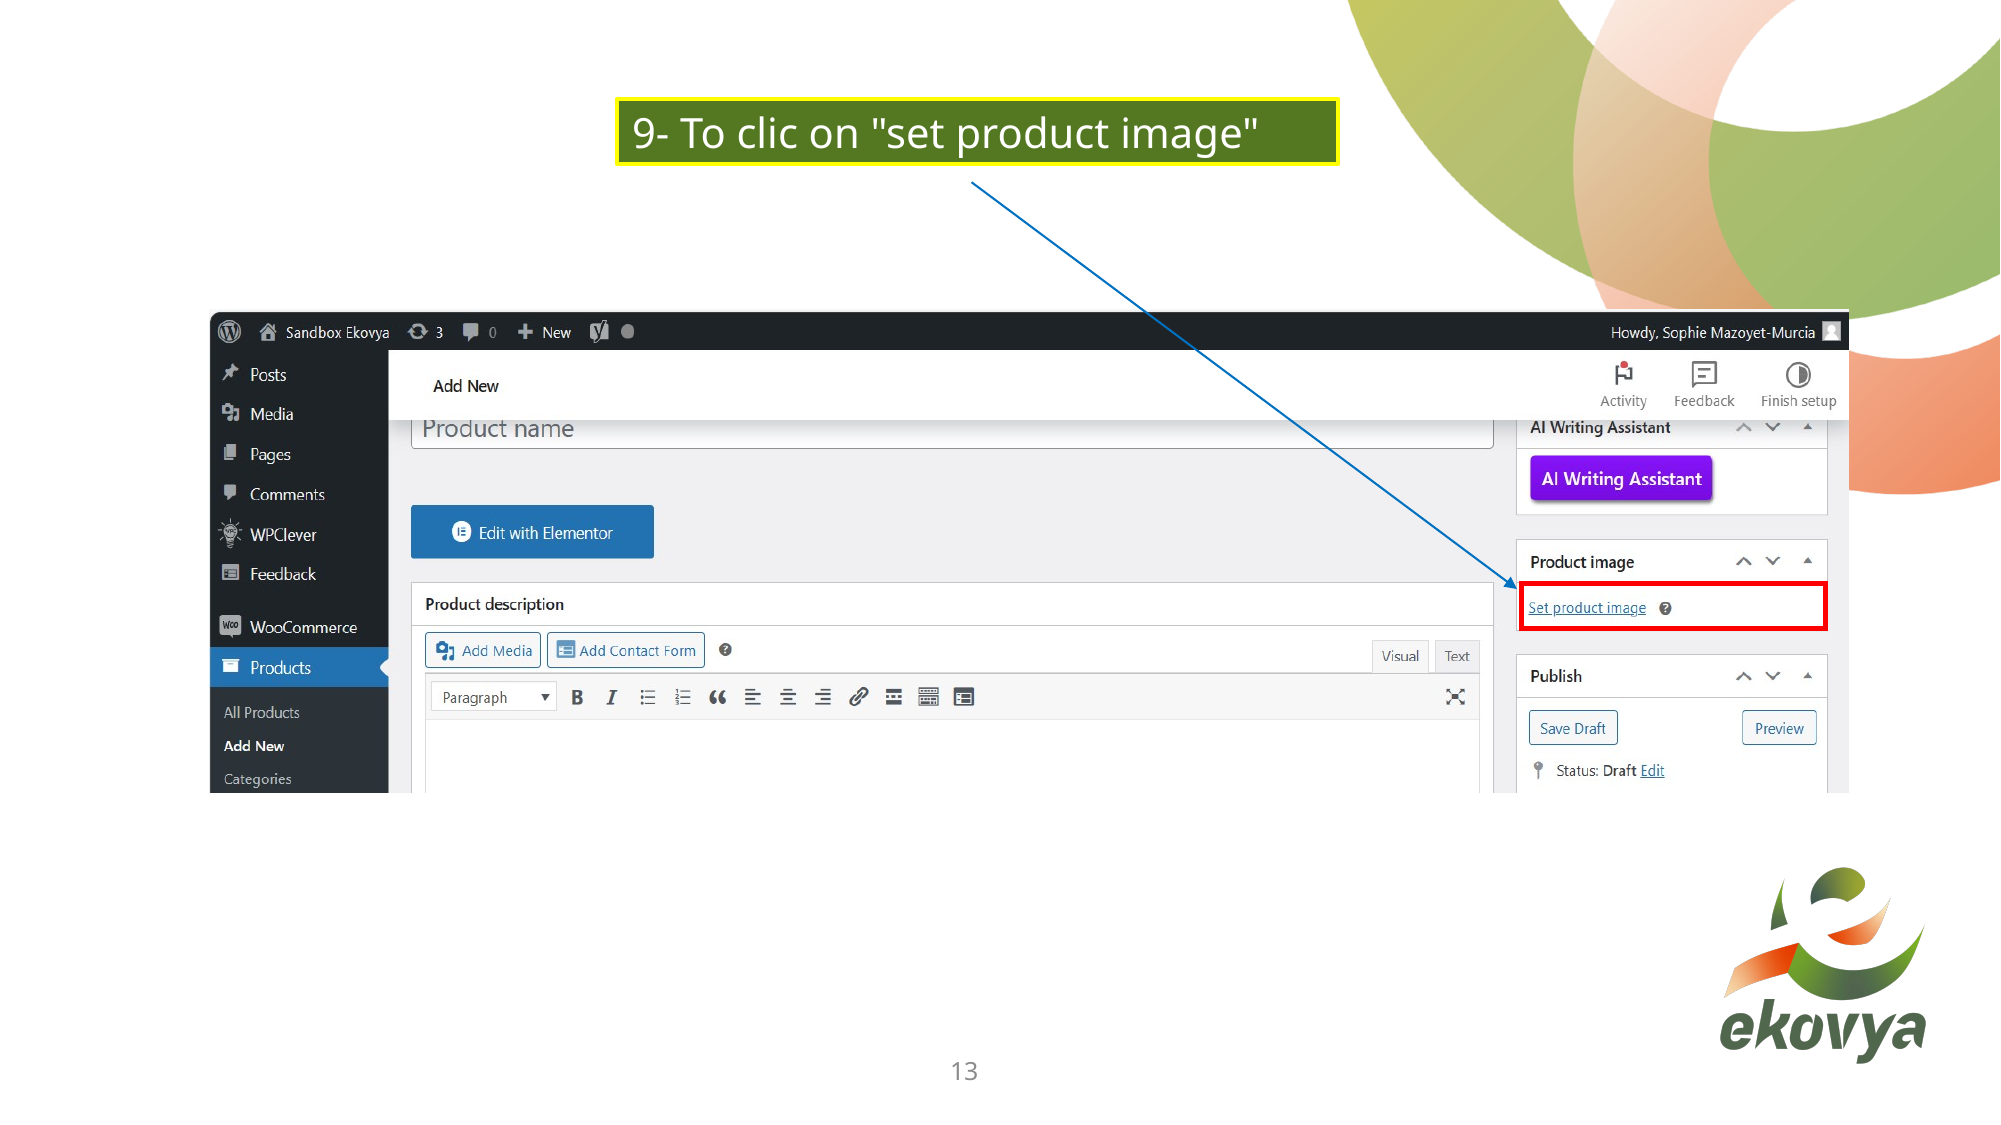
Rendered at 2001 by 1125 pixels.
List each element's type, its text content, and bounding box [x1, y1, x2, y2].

picture [1711, 836, 1938, 1073]
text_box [209, 98, 1849, 793]
slide_number 13 [767, 1042, 994, 1103]
picture [1310, 0, 2000, 504]
